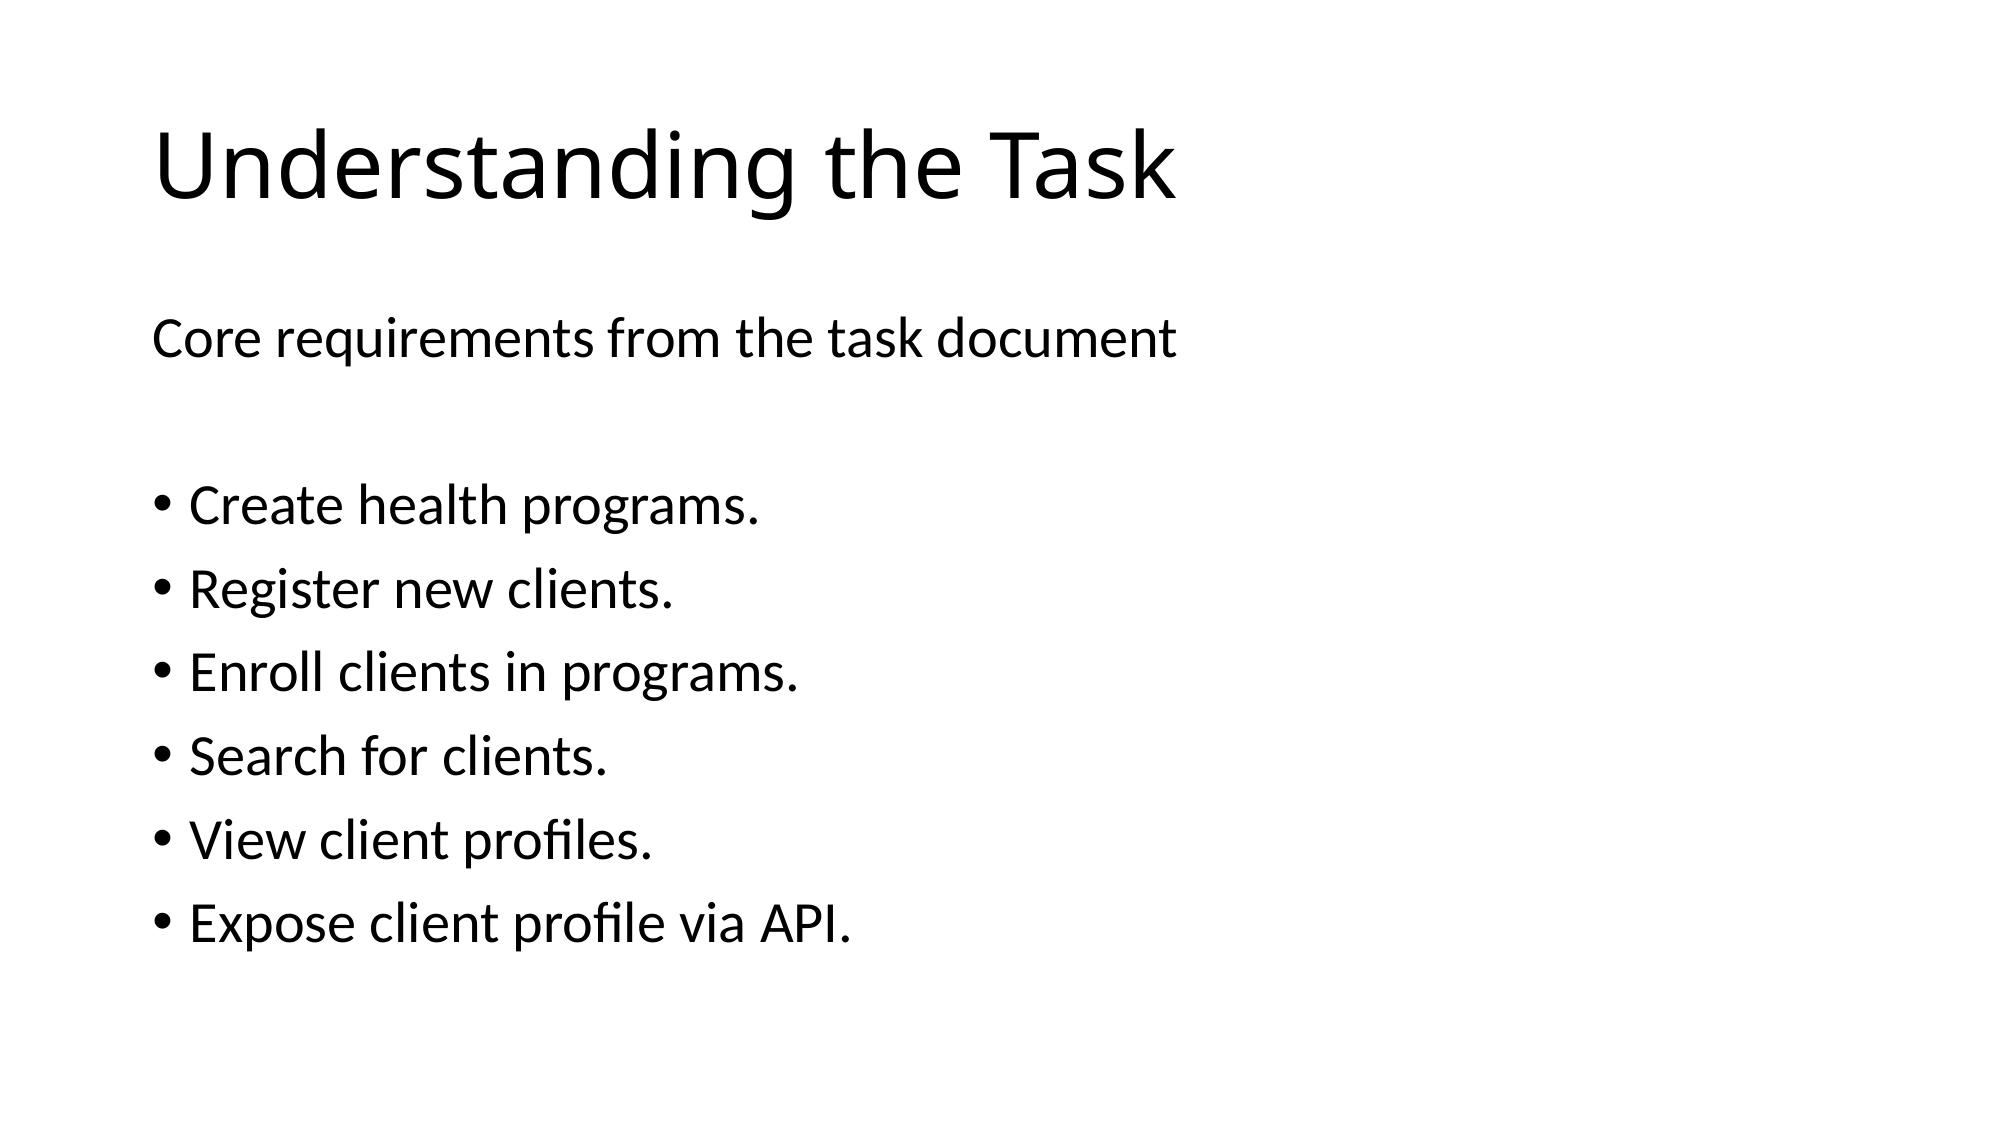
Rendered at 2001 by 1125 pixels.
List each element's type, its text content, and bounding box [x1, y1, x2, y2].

list Core requirements from the task document Create health programs. Register new clients. Enroll clients in programs. Search for clients. View client profiles. Expose client profile via API. [137, 299, 1863, 1014]
title Understanding the Task [137, 59, 1863, 278]
